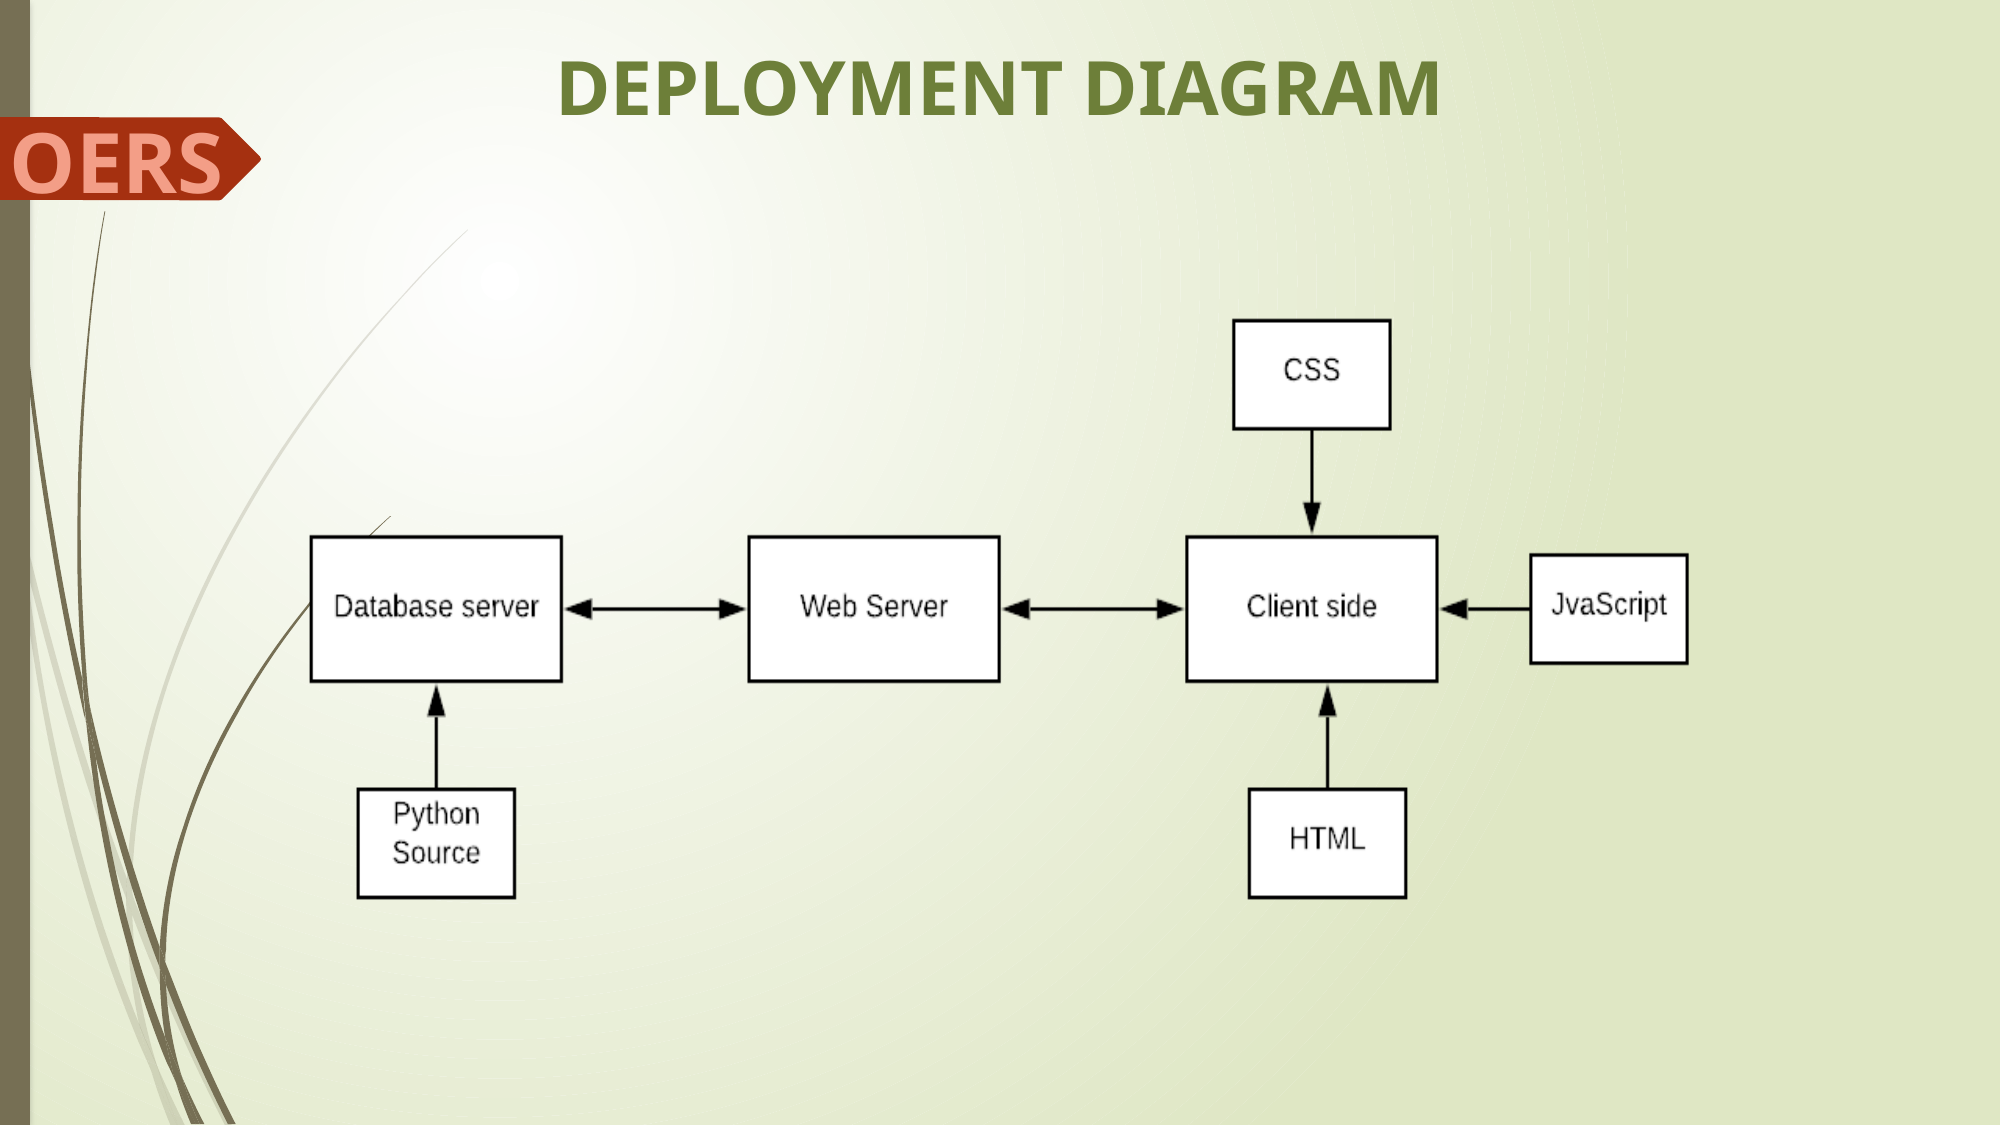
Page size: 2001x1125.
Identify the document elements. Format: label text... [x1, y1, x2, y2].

picture [249, 249, 1751, 970]
text_box DEPLOYMENT DIAGRAM [269, 32, 1731, 142]
text_box OERS [0, 102, 271, 218]
